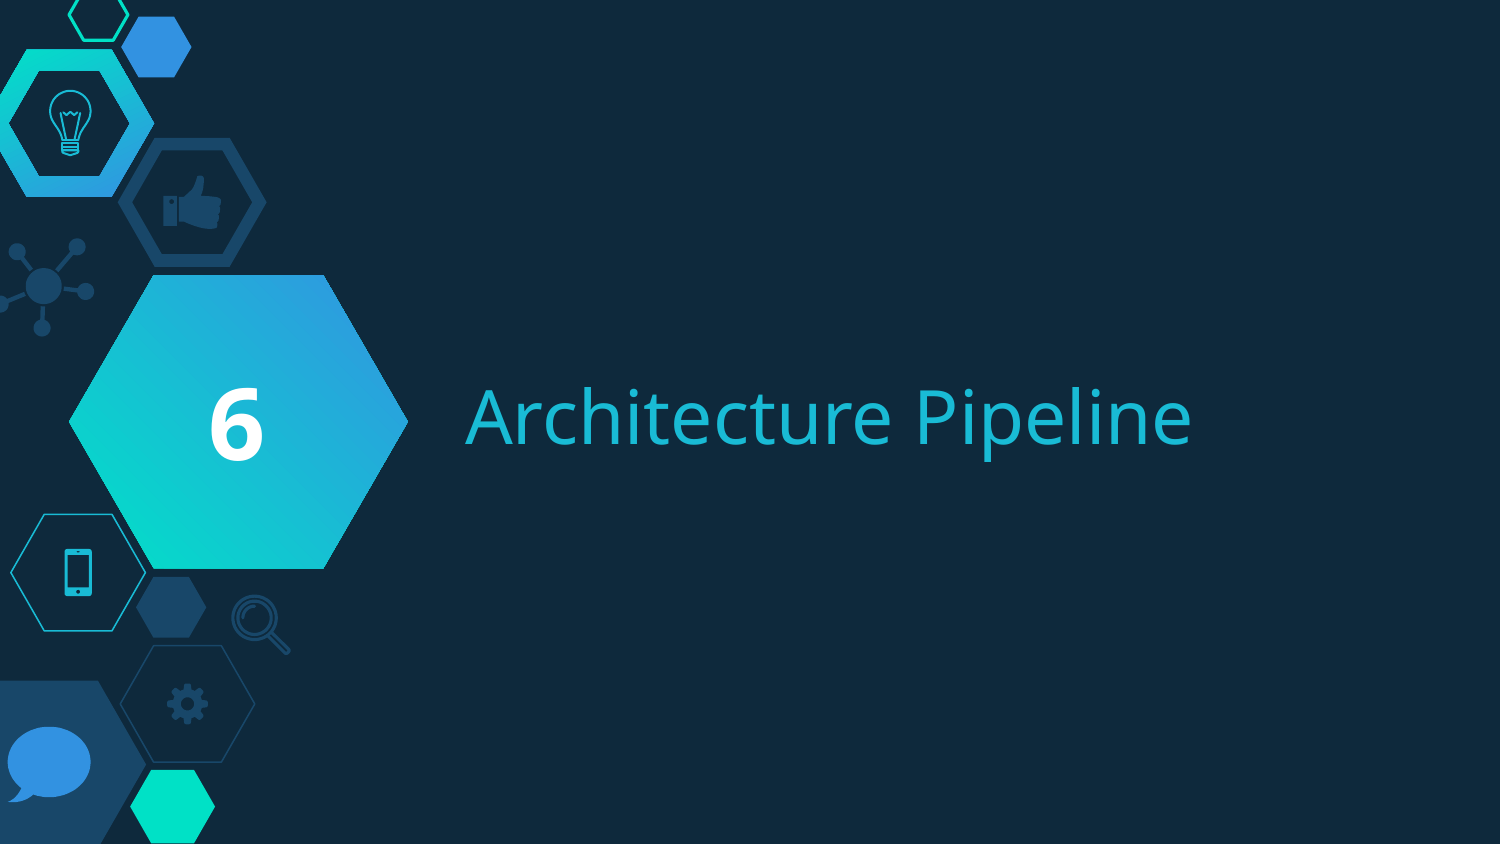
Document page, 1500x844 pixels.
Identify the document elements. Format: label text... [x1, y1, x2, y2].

text_box 6 [67, 274, 407, 566]
title Architecture Pipeline [450, 284, 1375, 475]
